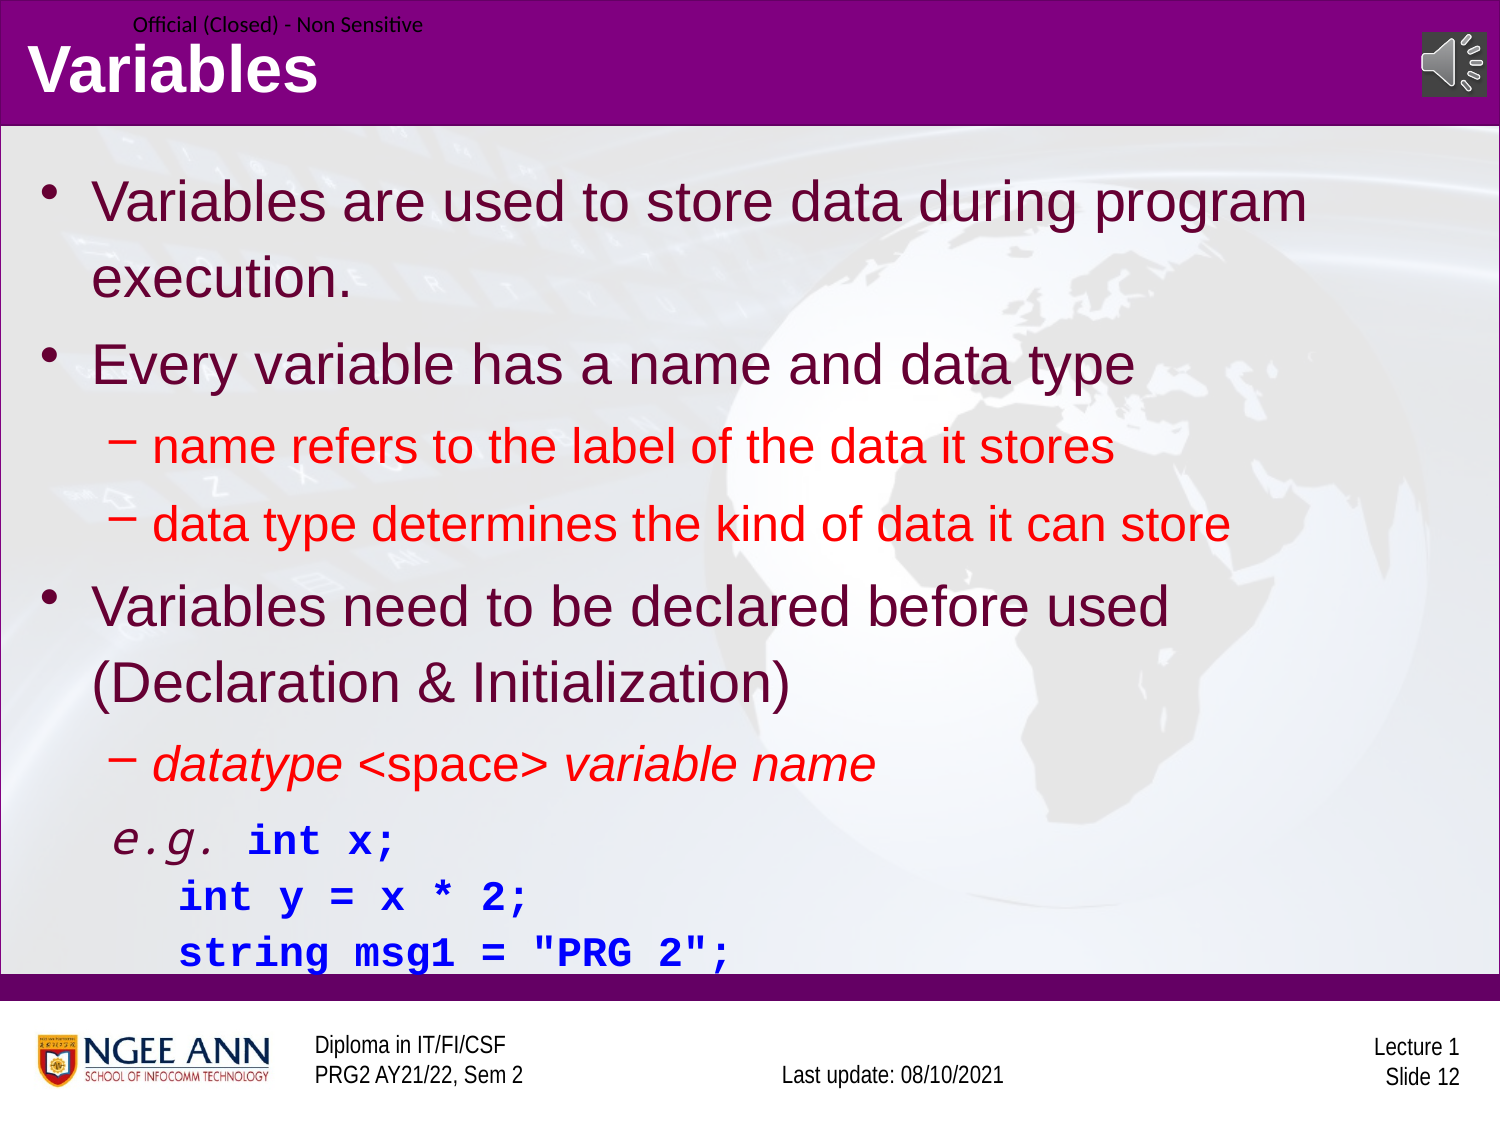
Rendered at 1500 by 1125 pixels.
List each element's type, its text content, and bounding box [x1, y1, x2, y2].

title Variables [12, 19, 1488, 113]
picture [1420, 30, 1488, 99]
list Variables are used to store data during program execution. Every variable has a name and data type name refers to the label of the data it stores data type determines the kind of data it can store Variables need to be declared before used (Declaration & Initialization) datatype <space> variable name e.g. int x; int y = x * 2; string msg1 = "PRG 2"; [24, 149, 1451, 988]
picture [12, 1012, 294, 1109]
